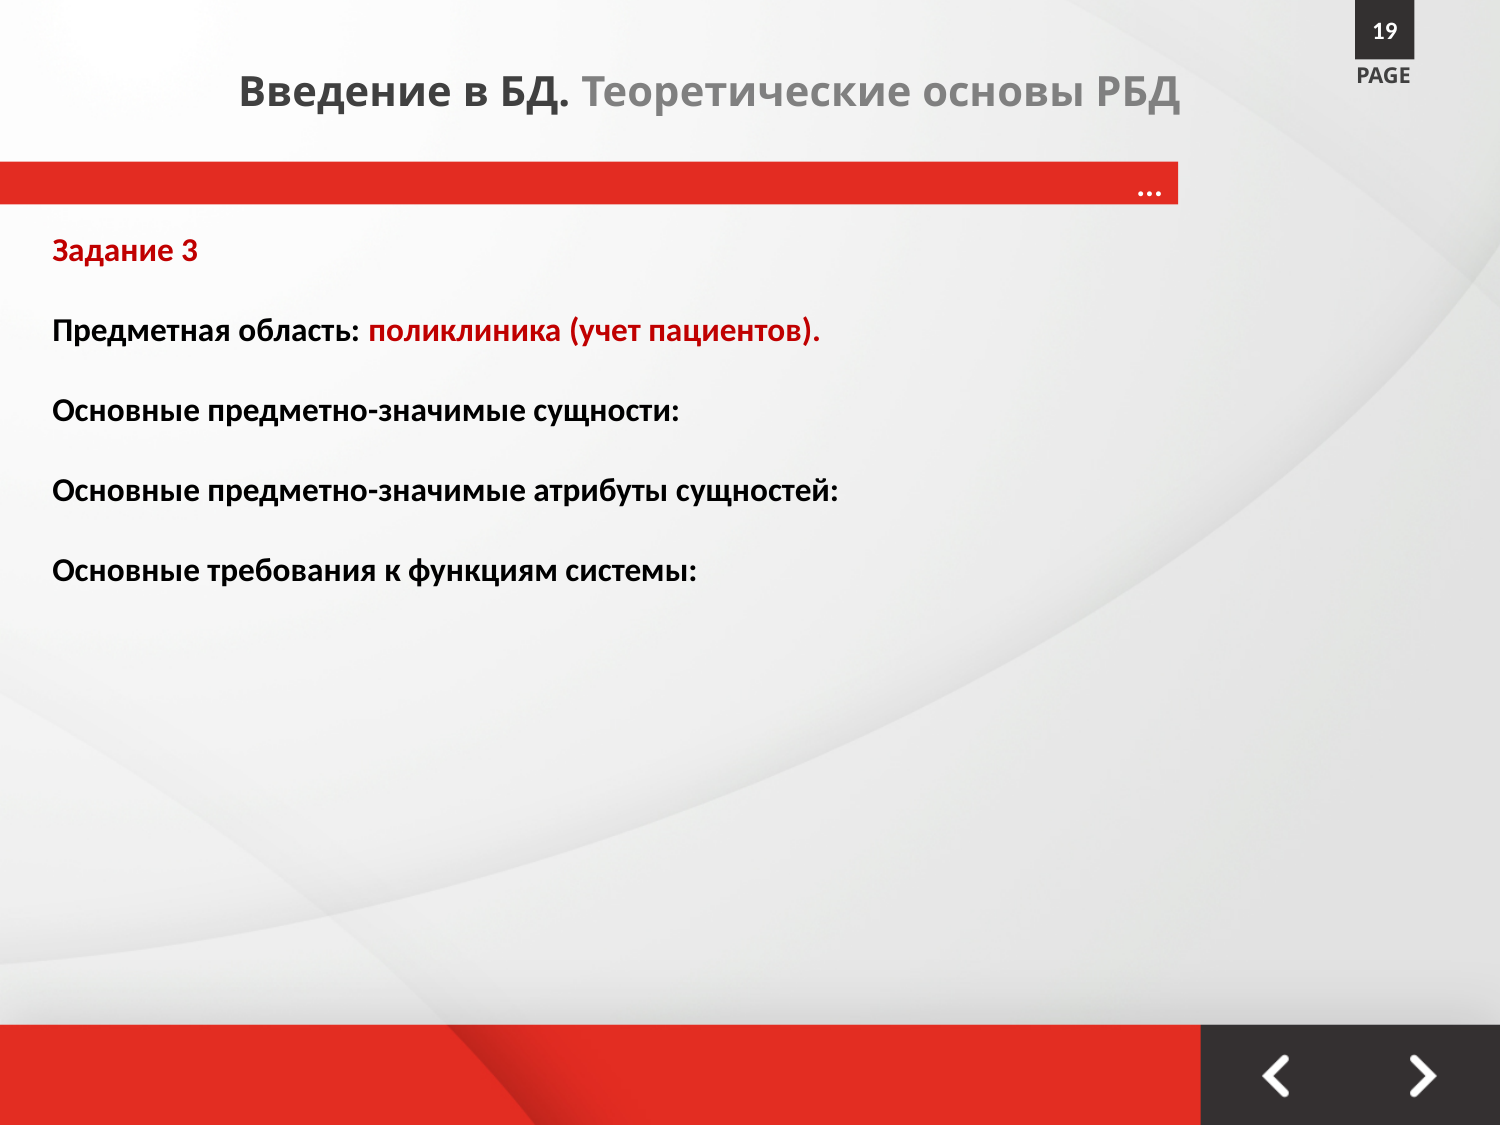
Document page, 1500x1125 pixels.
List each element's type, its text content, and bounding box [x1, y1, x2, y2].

subtitle ... [0, 161, 1179, 205]
picture [0, 0, 1500, 1125]
text_box PAGE [1341, 54, 1426, 96]
text_box Введение в БД. Теоретические основы РБД [22, 57, 1196, 123]
text_box Задание 3 Предметная область: поликлиника (учет пациентов). Основные предметно-значимые сущности: Основные предметно-значимые атрибуты сущностей: Основные требования к функциям системы: [37, 221, 1433, 635]
text_box 19 [1353, 0, 1417, 61]
